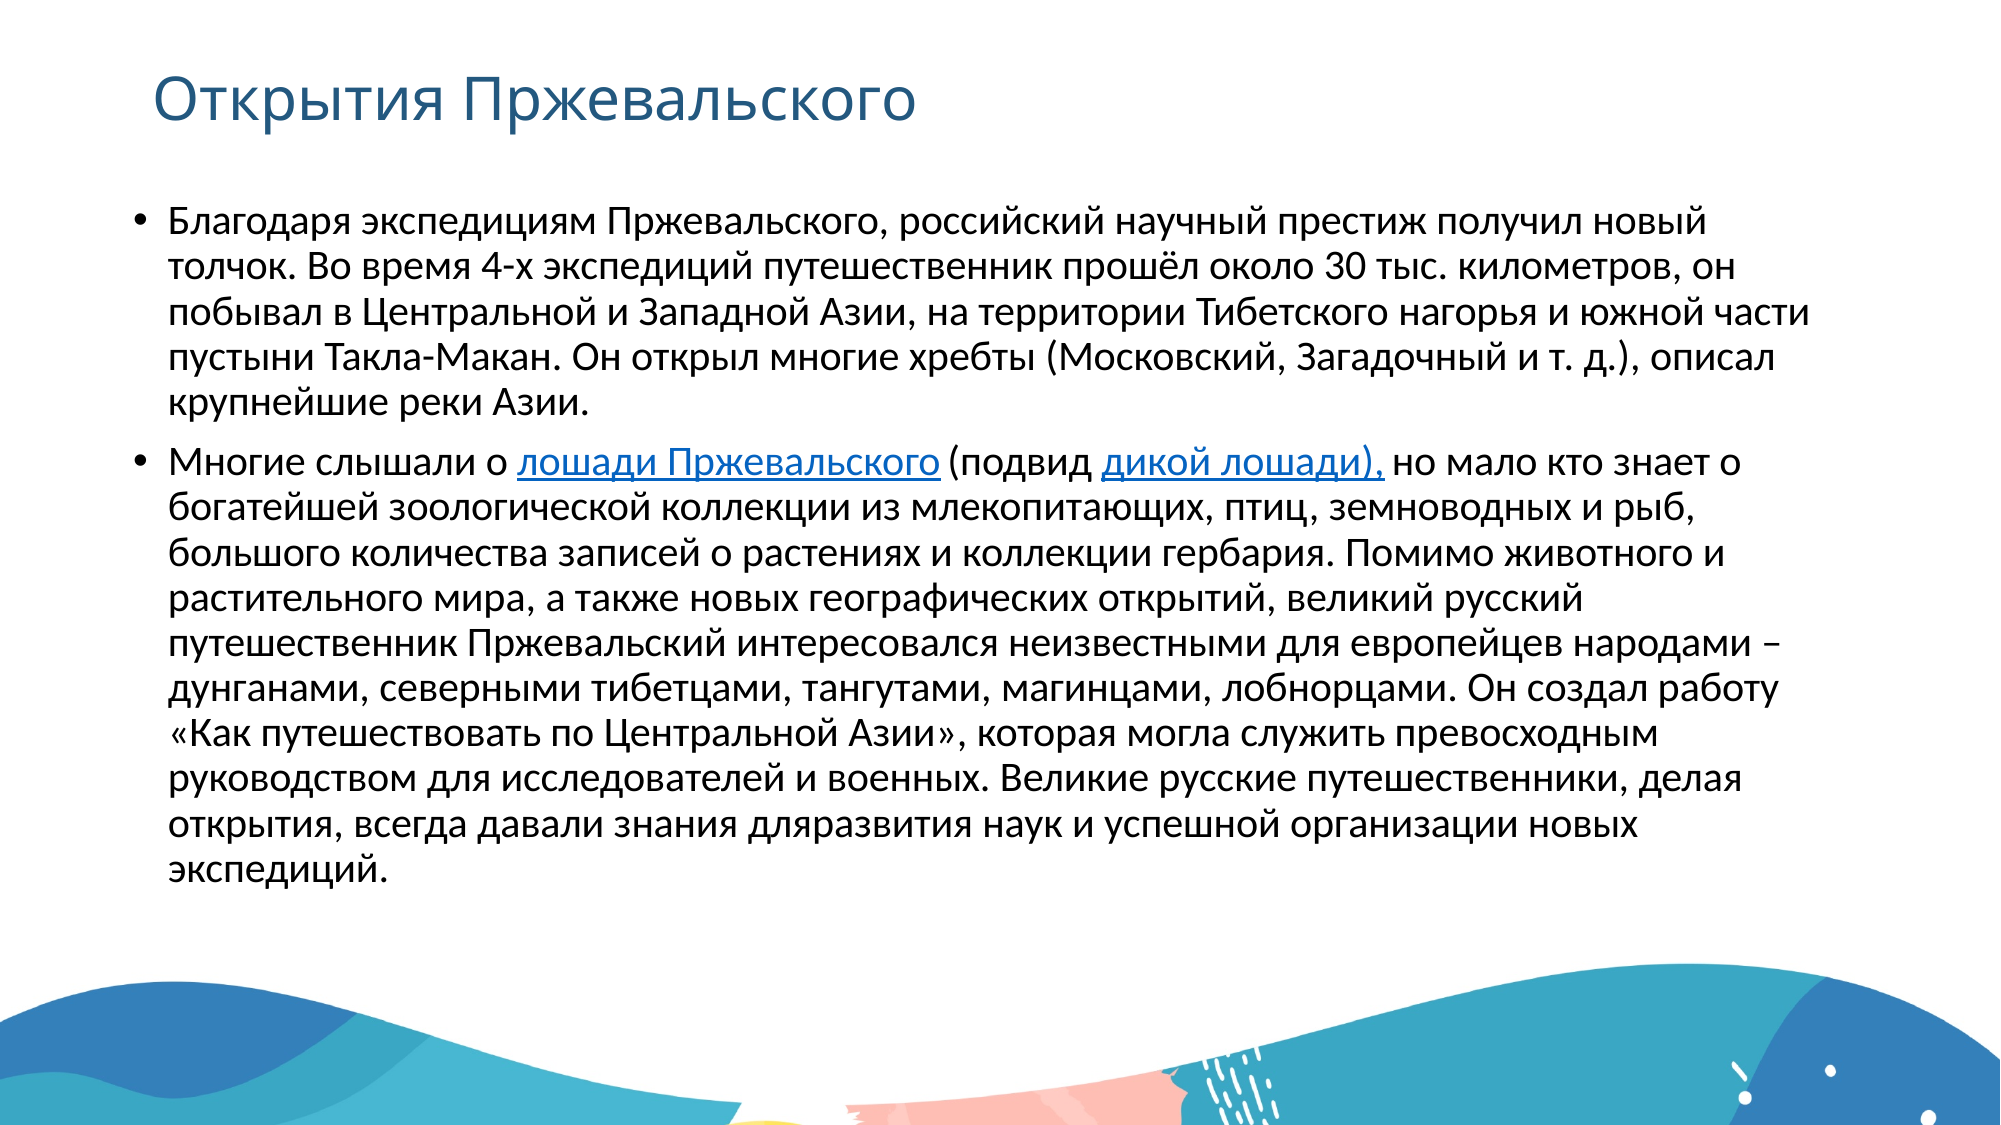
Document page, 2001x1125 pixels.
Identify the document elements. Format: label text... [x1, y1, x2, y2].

title Открытия Пржевальского [137, 59, 1863, 141]
list Благодаря экспедициям Пржевальского, российский научный престиж получил новый толчок. Во время 4-х экспедиций путешественник прошёл около 30 тыс. километров, он побывал в Центральной и Западной Азии, на территории Тибетского нагорья и южной части пустыни Такла-Макан. Он открыл многие хребты (Московский, Загадочный и т. д.), описал крупнейшие реки Азии. Многие слышали о лошади Пржевальского (подвид дикой лошади), но мало кто знает о богатейшей зоологической коллекции из млекопитающих, птиц, земноводных и рыб, большого количества записей о растениях и коллекции гербария. Помимо животного и растительного мира, а также новых географических открытий, великий русский путешественник Пржевальский интересовался неизвестными для европейцев народами – дунганами, северными тибетцами, тангутами, магинцами, лобнорцами. Он создал работу «Как путешествовать по Центральной Азии», которая могла служить превосходным руководством для исследователей и военных. Великие русские путешественники, делая открытия, всегда давали знания дляразвития наук и успешной организации новых экспедиций. [118, 191, 1843, 905]
picture [0, 1, 2000, 1125]
